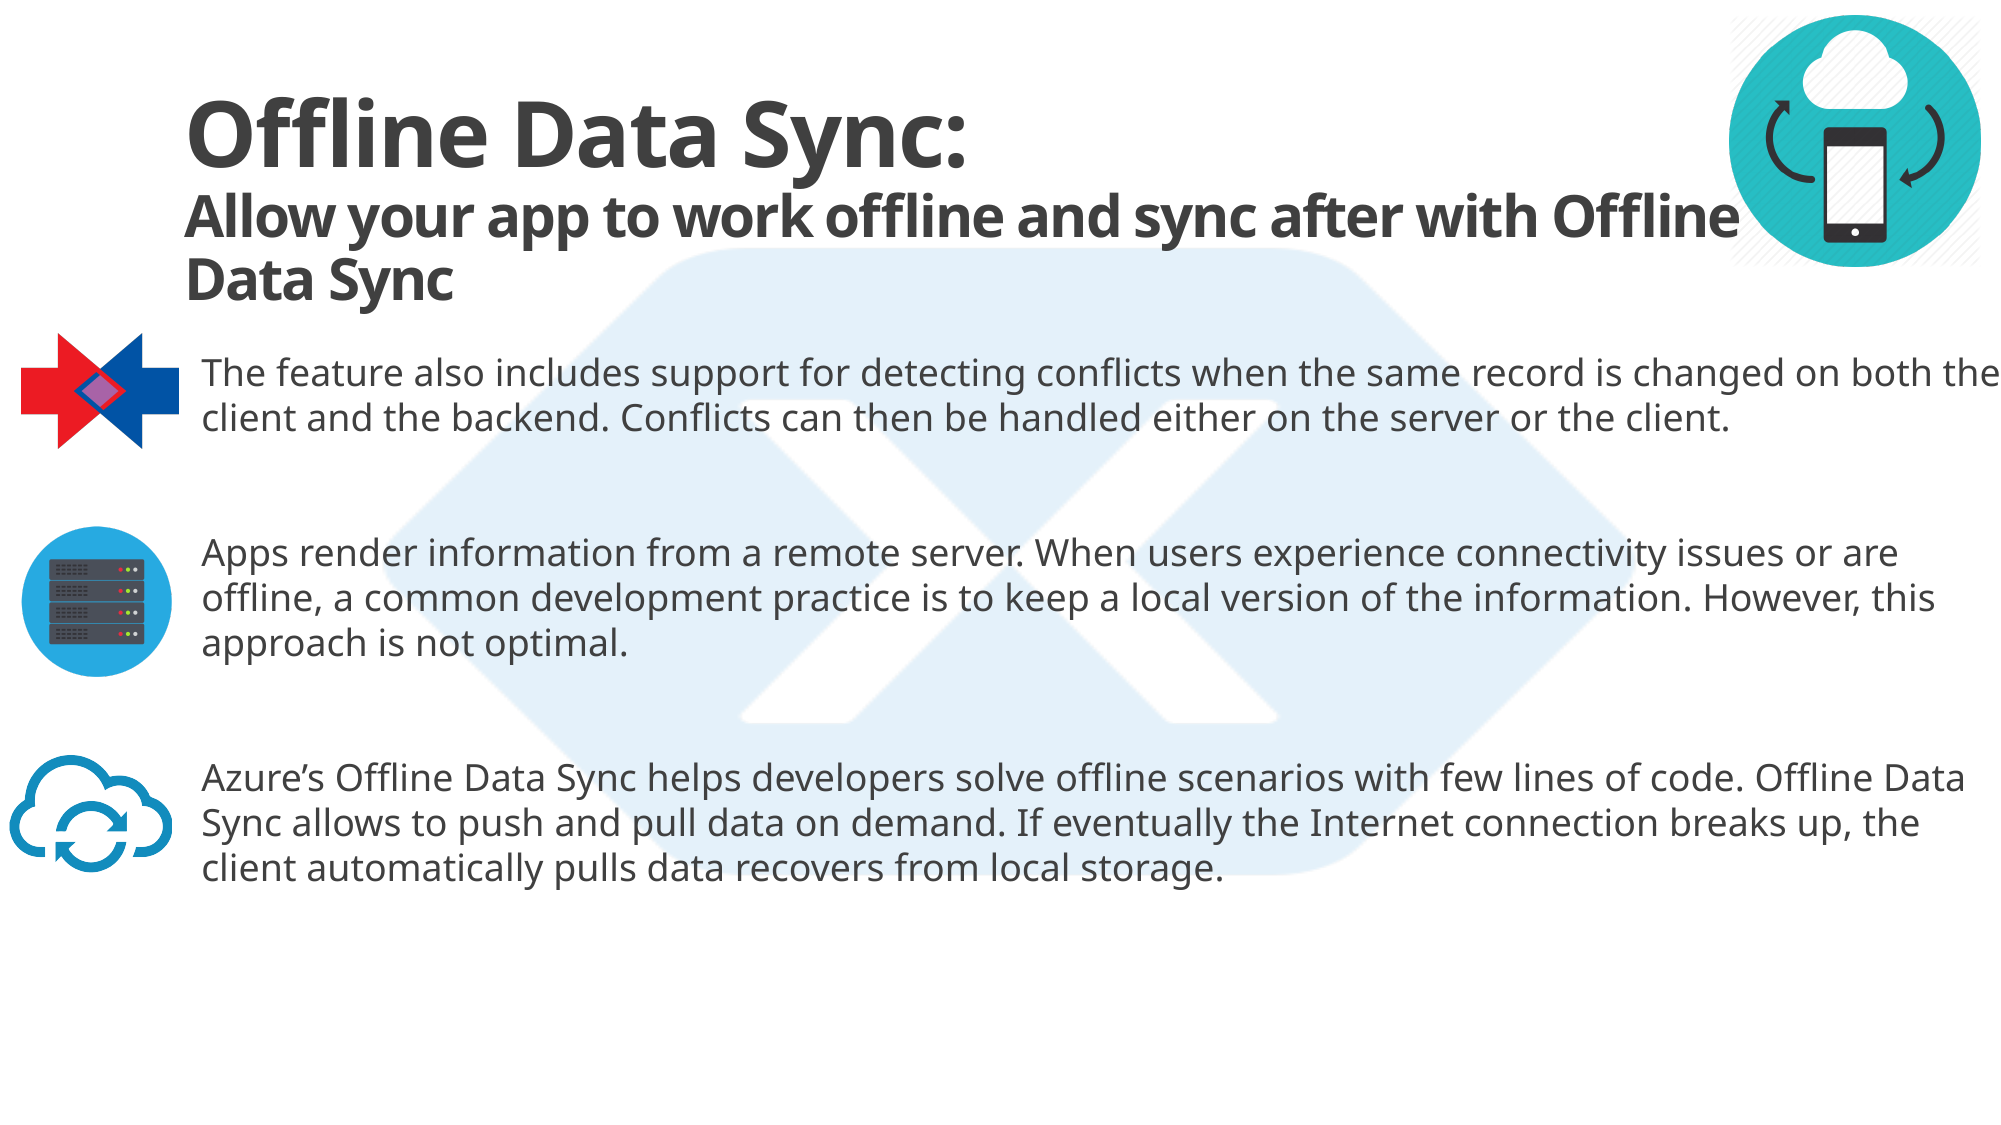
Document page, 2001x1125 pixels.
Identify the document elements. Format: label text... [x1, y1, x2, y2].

picture [20, 526, 172, 678]
picture [1729, 15, 1981, 268]
picture [8, 729, 172, 895]
picture [20, 333, 179, 449]
text_box The feature also includes support for detecting conflicts when the same record is changed on both the client and the backend. Conflicts can then be handled either on the server or the client. Apps render information from a remote server. When users experience connectivity issues or are offline, a common development practice is to keep a local version of the information. However, this approach is not optimal. Azure’s Offline Data Sync helps developers solve offline scenarios with few lines of code. Offline Data Sync allows to push and pull data on demand. If eventually the Internet connection breaks up, the client automatically pulls data recovers from local storage. [171, 324, 2000, 913]
text_box Offline Data Sync: Allow your app to work offline and sync after with Offline Data Sync [161, 73, 1779, 276]
